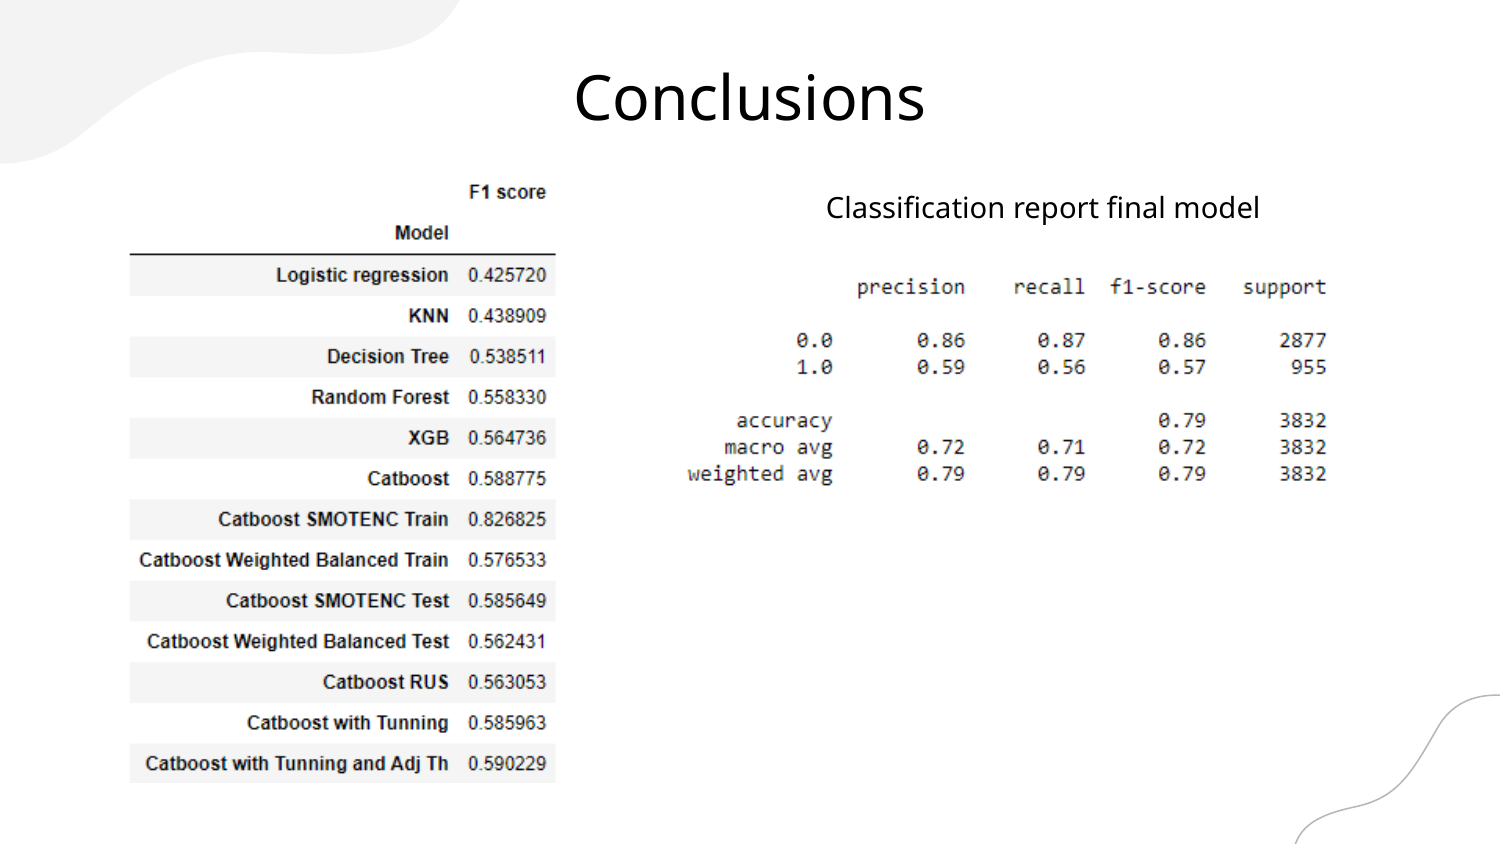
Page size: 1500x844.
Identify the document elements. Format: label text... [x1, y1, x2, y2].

text_box Classification report final model [825, 174, 1333, 227]
picture [116, 174, 593, 783]
picture [674, 268, 1346, 517]
title Conclusions [116, 49, 1383, 152]
